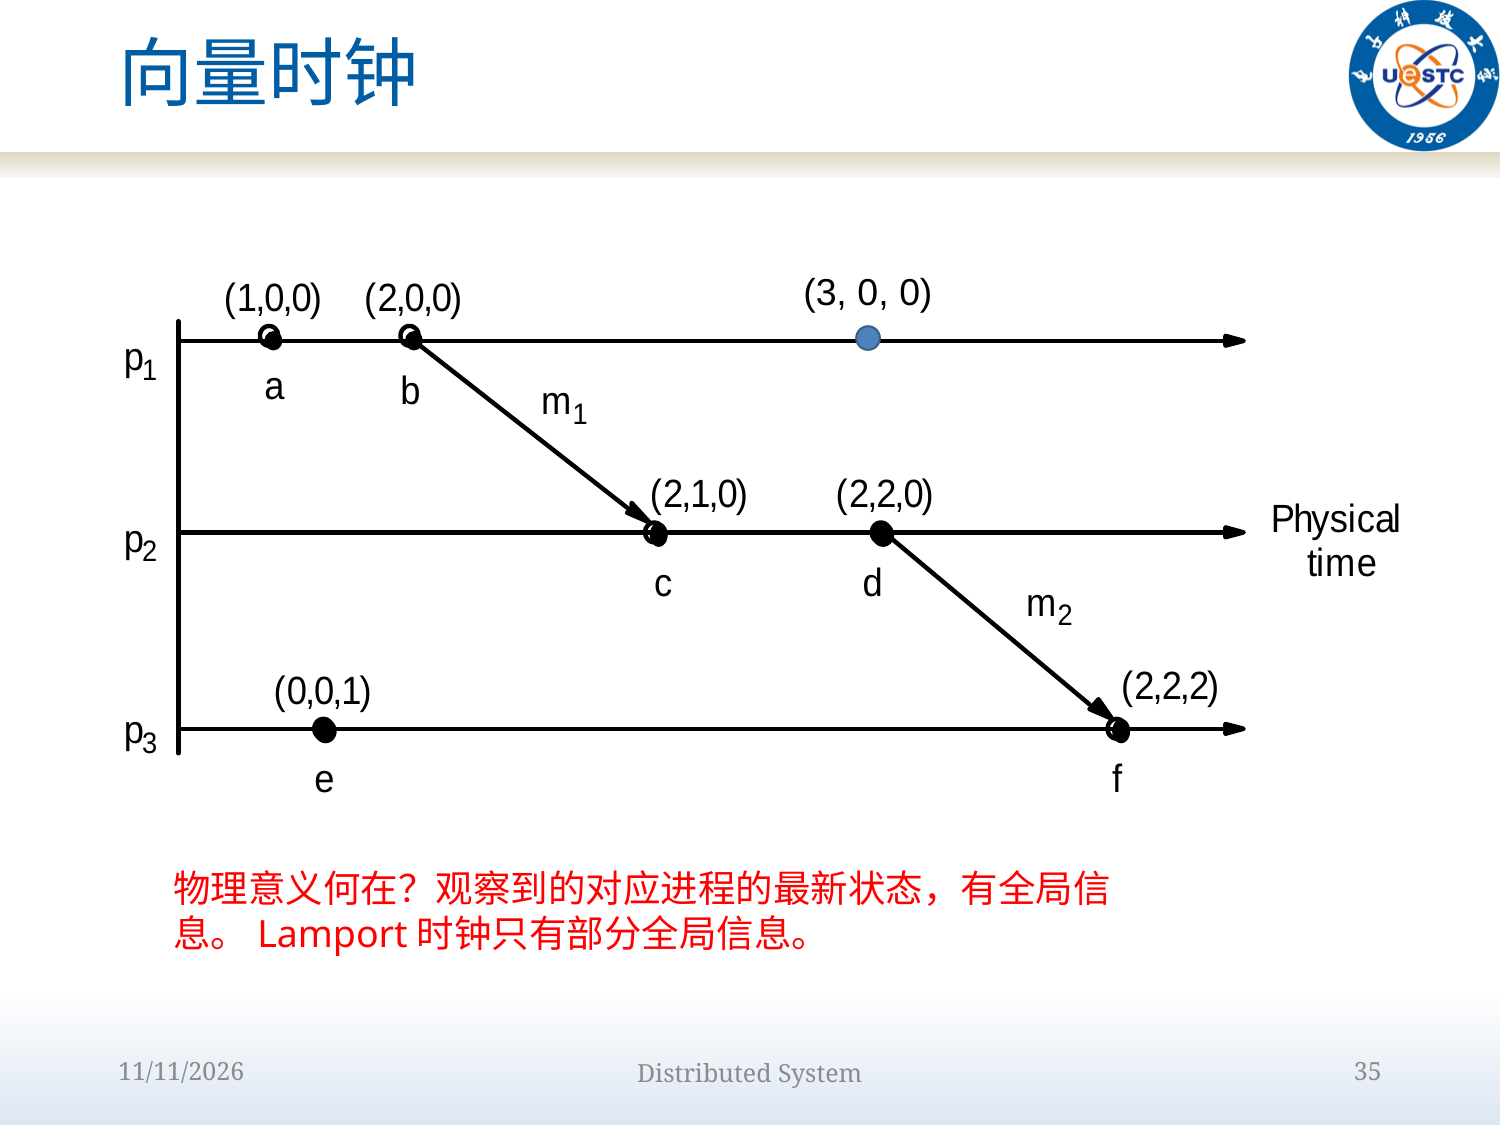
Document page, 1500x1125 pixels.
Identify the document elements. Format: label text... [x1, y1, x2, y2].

footer Distributed System [414, 1042, 1085, 1103]
picture [123, 267, 1434, 803]
text_box 物理意义何在？观察到的对应进程的最新状态，有全局信息。Lamport时钟只有部分全局信息。 [158, 857, 1293, 963]
title 向量时钟 [103, 0, 1349, 152]
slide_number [103, 1042, 414, 1103]
slide_number 35 [1085, 1042, 1397, 1103]
picture [1349, 0, 1500, 152]
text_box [787, 260, 949, 350]
